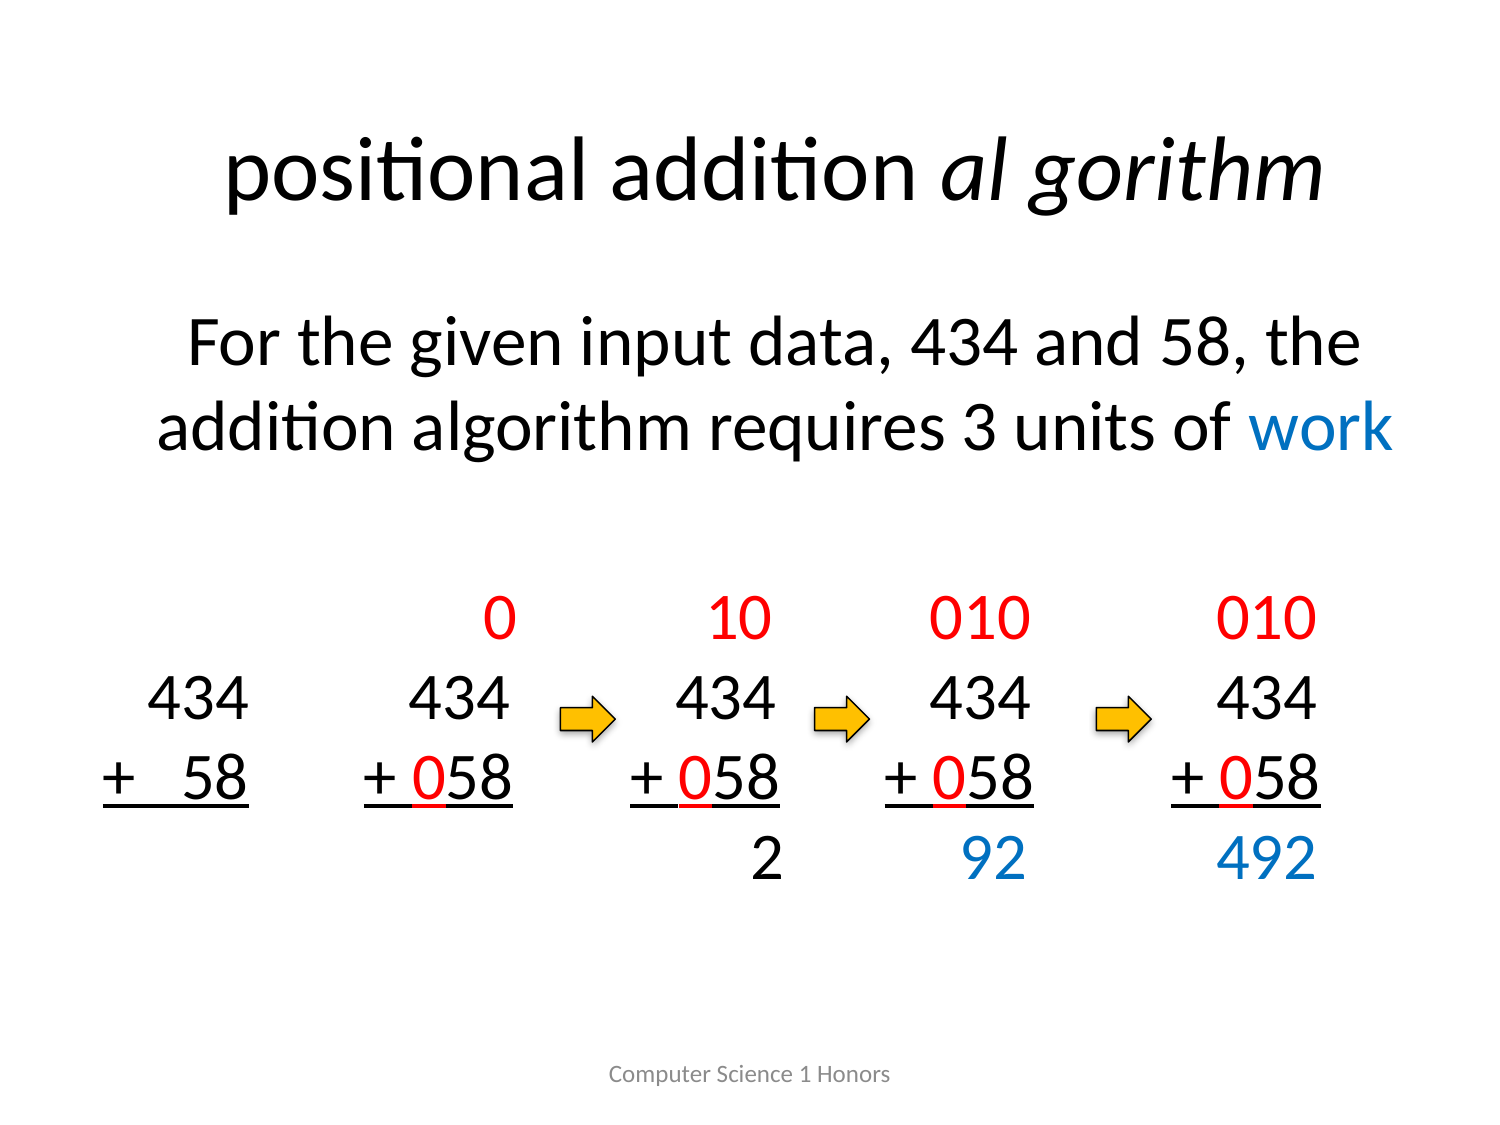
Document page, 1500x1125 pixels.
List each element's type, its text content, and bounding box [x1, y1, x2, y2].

text_box 0 434 + 058 [348, 565, 580, 919]
text_box [813, 695, 871, 743]
text_box 10 434 + 058 2 [615, 565, 846, 919]
title For the given input data, 434 and 58, the addition algorithm requires 3 units of work [99, 285, 1450, 474]
text_box [1095, 695, 1152, 743]
text_box 010 434 + 058 492 [1156, 565, 1387, 919]
footer Computer Science 1 Honors [512, 1042, 988, 1103]
text_box [559, 695, 616, 743]
text_box positional addition al gorithm [99, 70, 1450, 258]
list 434 + 58 [87, 565, 319, 920]
text_box 010 434 + 058 92 [869, 565, 1100, 919]
